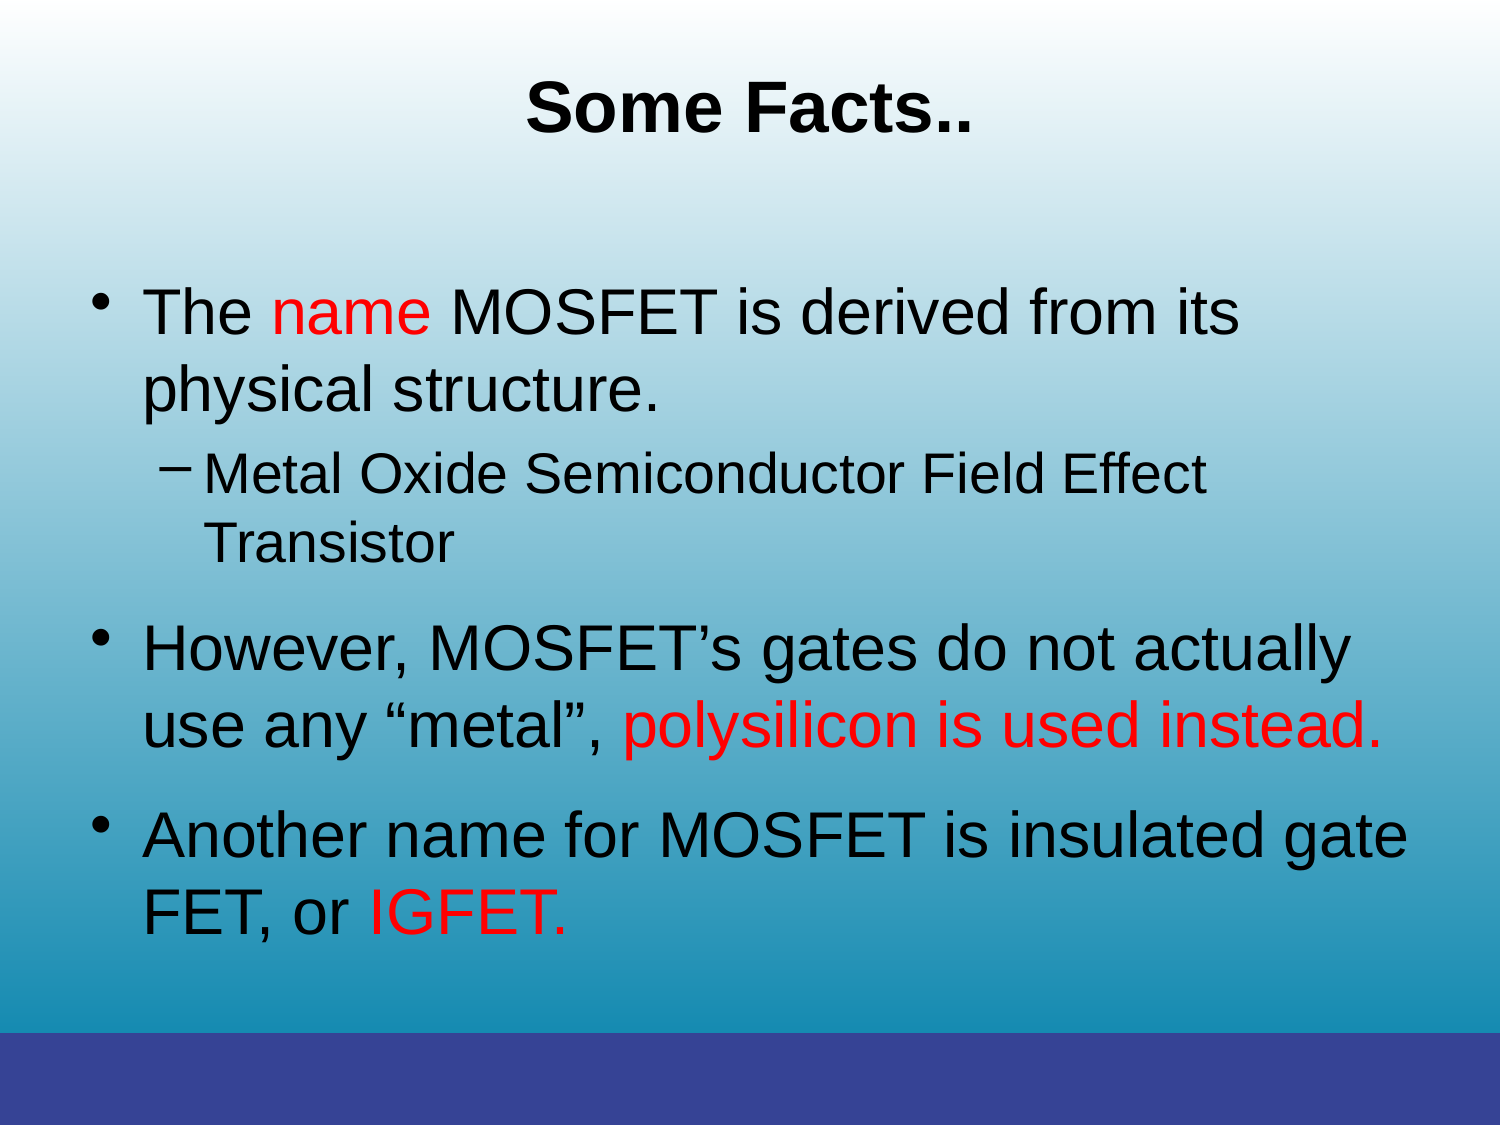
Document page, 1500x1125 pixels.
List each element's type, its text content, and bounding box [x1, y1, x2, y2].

title Some Facts.. [75, 45, 1425, 163]
list The name MOSFET is derived from its physical structure. Metal Oxide Semiconductor Field Effect Transistor However, MOSFET’s gates do not actually use any “metal”, polysilicon is used instead. Another name for MOSFET is insulated gate FET, or IGFET. [75, 262, 1425, 1005]
picture [0, 1033, 1500, 1125]
